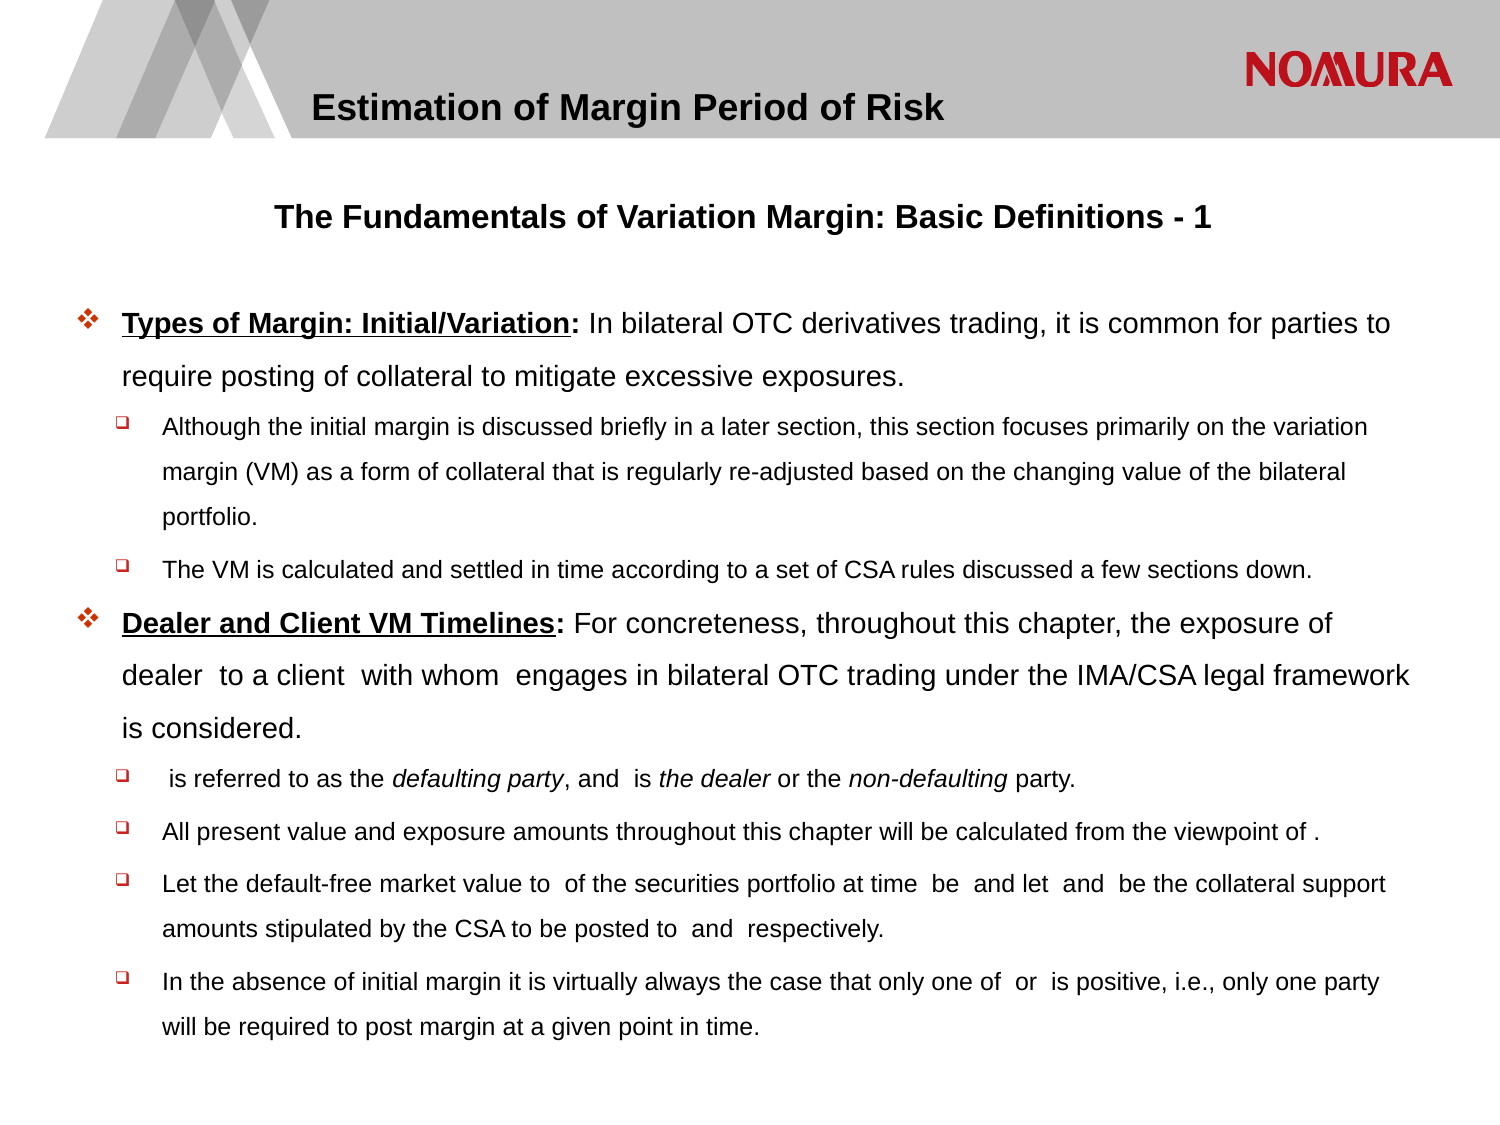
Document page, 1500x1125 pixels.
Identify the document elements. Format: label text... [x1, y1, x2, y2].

title Estimation of Margin Period of Risk [311, 9, 1223, 128]
